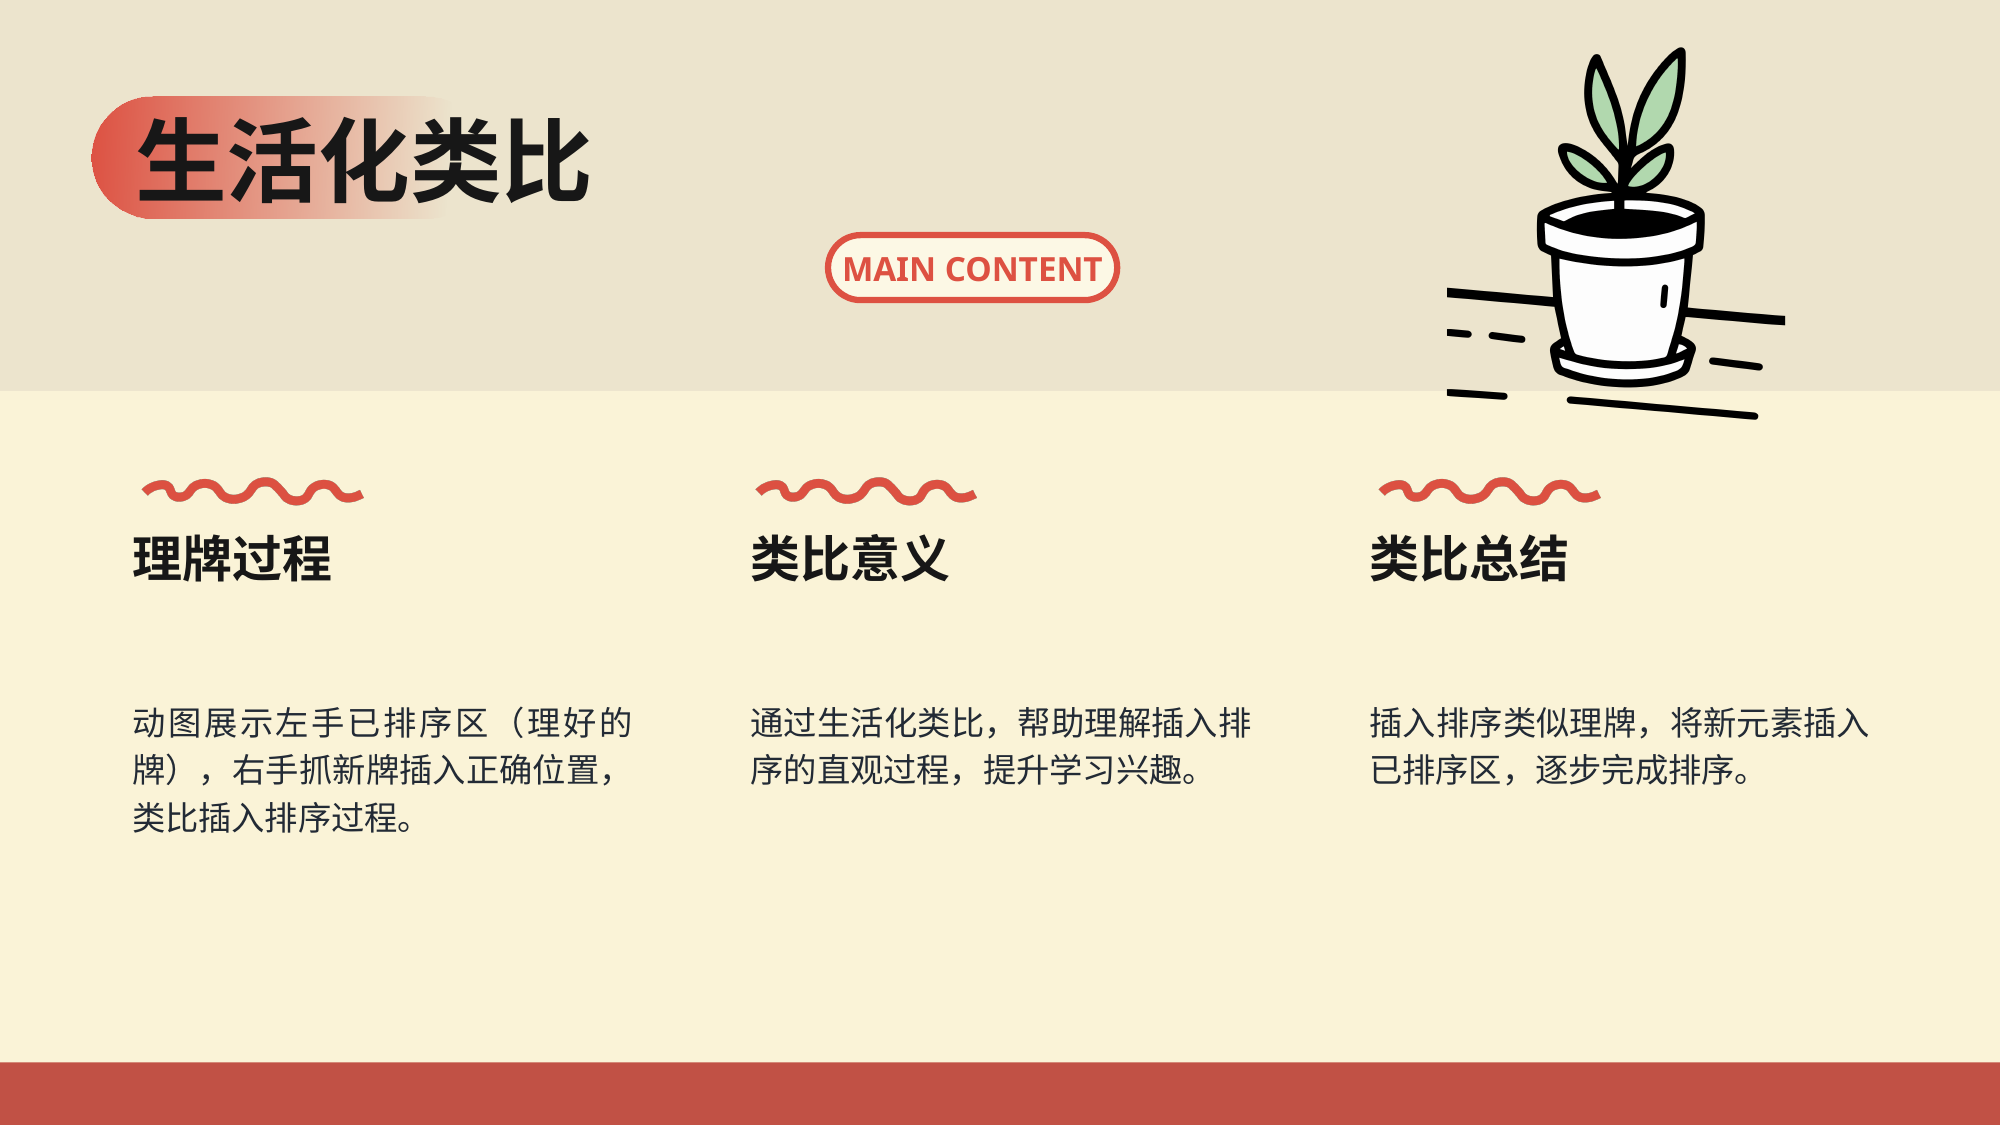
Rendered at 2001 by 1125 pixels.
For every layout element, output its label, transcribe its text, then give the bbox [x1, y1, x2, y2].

text_box 通过生活化类比，帮助理解插入排序的直观过程，提升学习兴趣。 [735, 686, 1268, 798]
text_box MAIN CONTENT [798, 240, 1147, 291]
picture [1369, 18, 1821, 509]
text_box [0, 1062, 2000, 1125]
text_box 插入排序类似理牌，将新元素插入已排序区，逐步完成排序。 [1354, 686, 1886, 798]
text_box [0, 390, 2000, 1062]
text_box 类比意义 [735, 520, 1268, 596]
picture [132, 473, 373, 509]
text_box 动图展示左手已排序区（理好的牌），右手抓新牌插入正确位置，类比插入排序过程。 [117, 686, 649, 845]
text_box 理牌过程 [117, 520, 649, 596]
text_box [828, 291, 1118, 301]
text_box [828, 235, 1118, 240]
text_box [91, 96, 120, 219]
text_box 类比总结 [1354, 520, 1886, 596]
text_box [0, 0, 2000, 390]
picture [746, 473, 986, 509]
text_box 生活化类比 [120, 96, 1158, 222]
